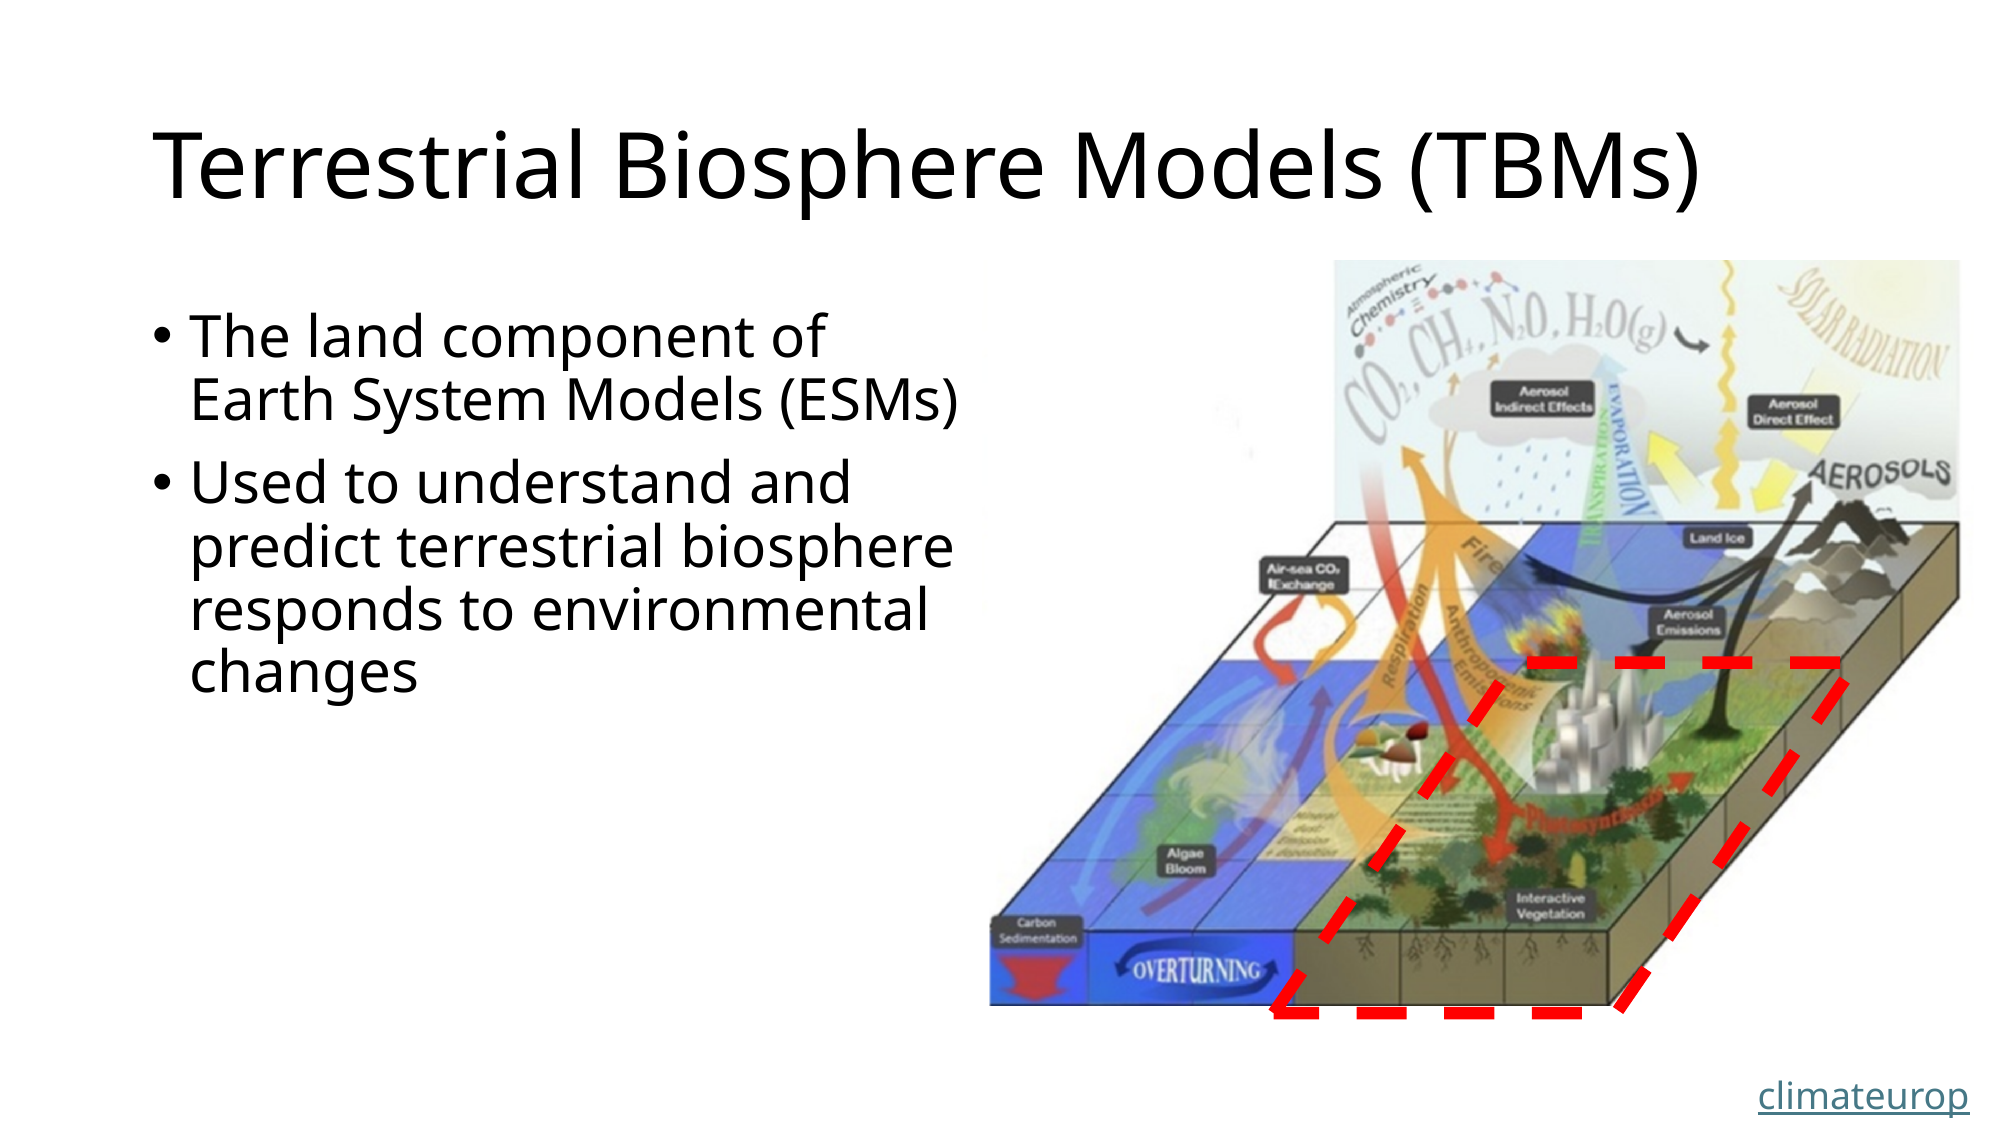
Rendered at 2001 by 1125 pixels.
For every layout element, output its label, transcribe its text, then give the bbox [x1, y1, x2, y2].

list The land component of Earth System Models (ESMs) Used to understand and predict terrestrial biosphere responds to environmental changes [137, 299, 981, 1014]
text_box climateurope [1742, 1064, 2000, 1125]
picture [981, 259, 1974, 1014]
title Terrestrial Biosphere Models (TBMs) [137, 59, 1863, 278]
